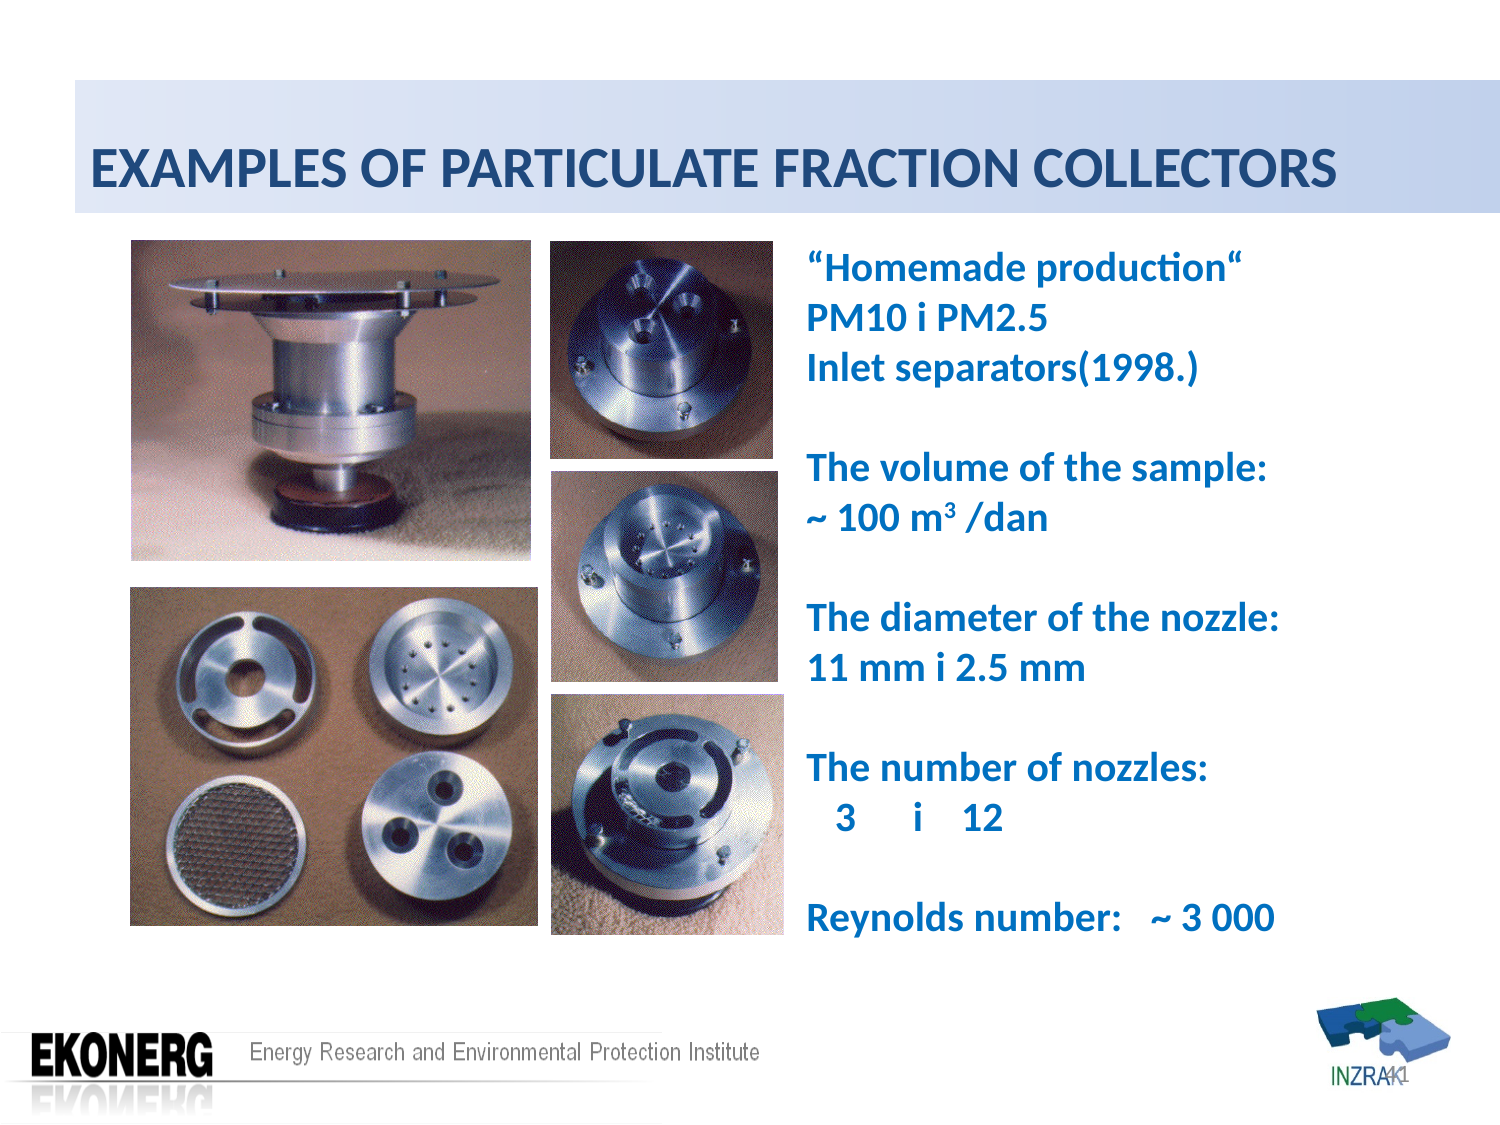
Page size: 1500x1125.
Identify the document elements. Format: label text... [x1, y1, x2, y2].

title EXAMPLES OF PARTICULATE FRACTION COLLECTORS [75, 80, 1500, 213]
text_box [550, 241, 774, 459]
slide_number 41 [1074, 1042, 1425, 1103]
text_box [130, 587, 538, 927]
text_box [131, 240, 531, 561]
picture [1315, 996, 1451, 1093]
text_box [550, 694, 785, 936]
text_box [551, 471, 778, 683]
picture [0, 1027, 783, 1125]
text_box “Homemade production“ PM10 i PM2.5 Inlet separators(1998.) The volume of the sample: ~ 100 m3 /dan The diameter of the nozzle: 11 mm i 2.5 mm The number of nozzles: 3 i 12 Reynolds number: ~ 3 000 [791, 232, 1390, 948]
